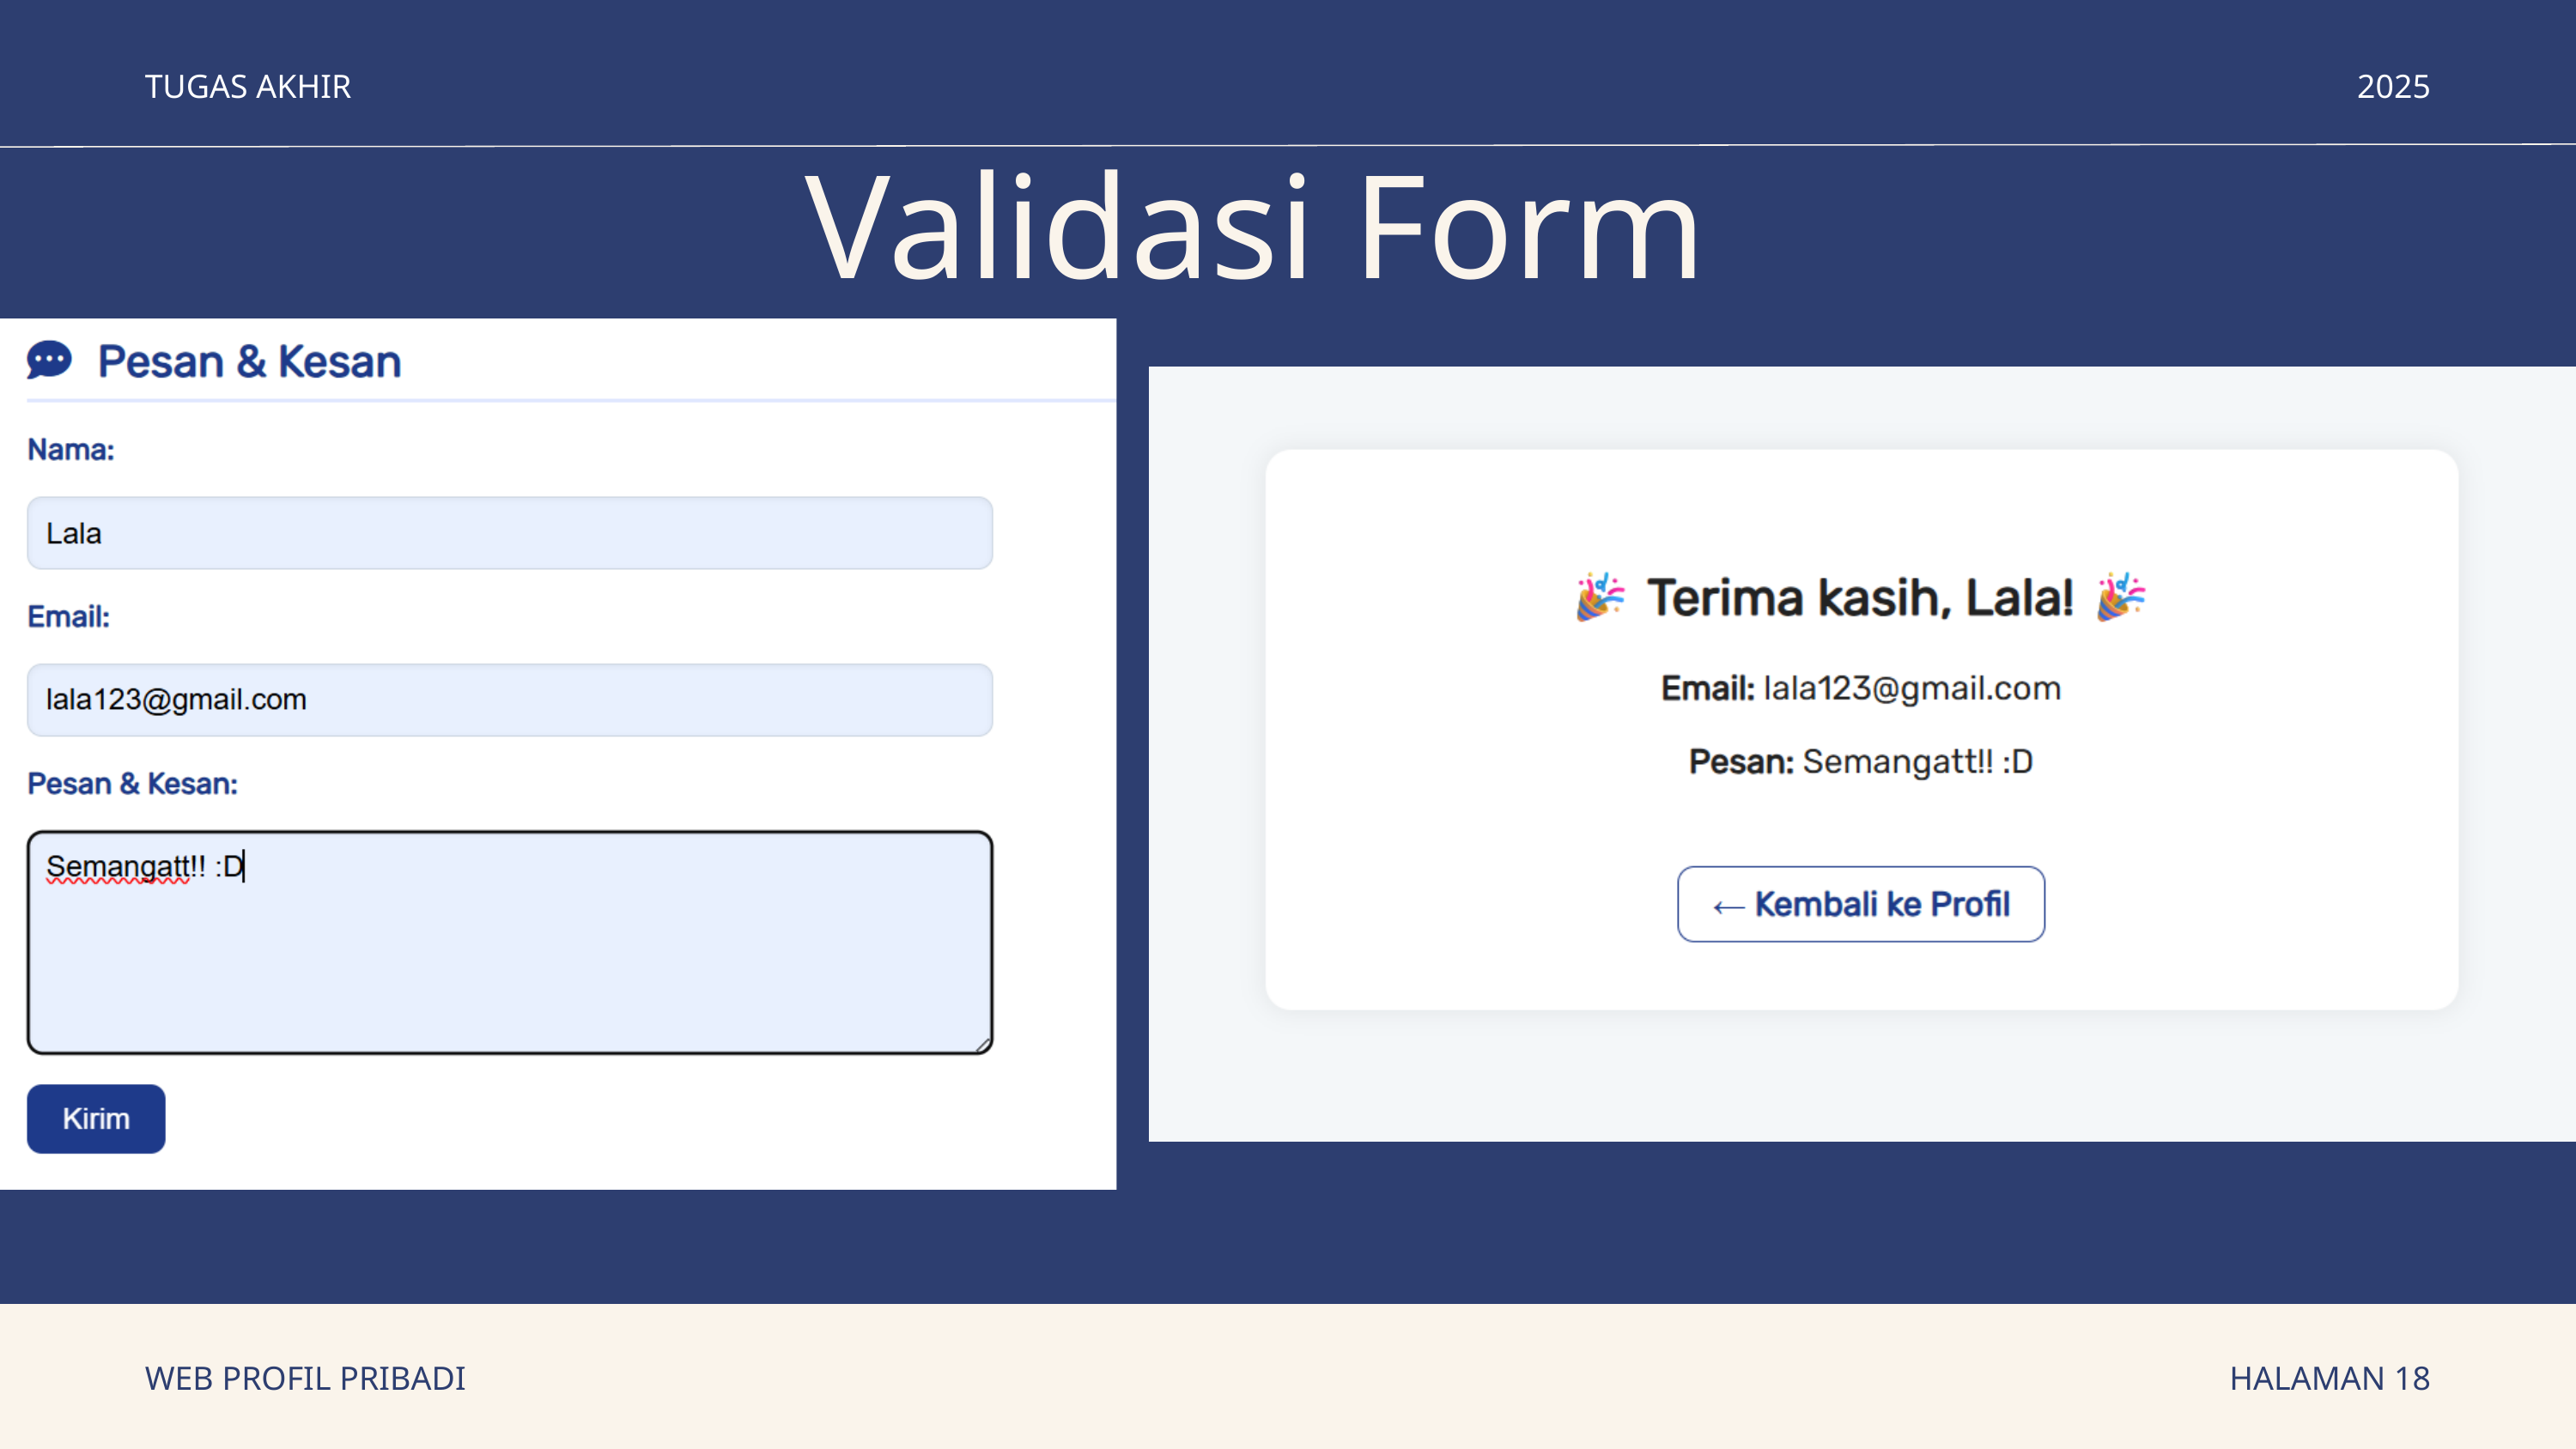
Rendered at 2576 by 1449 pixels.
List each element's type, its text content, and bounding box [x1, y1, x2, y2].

text_box [0, 318, 1117, 1190]
text_box [1149, 367, 2576, 1142]
text_box TUGAS AKHIR [144, 59, 805, 106]
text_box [0, 1303, 2576, 1449]
text_box 2025 [1770, 59, 2432, 106]
text_box Validasi Form [805, 135, 2576, 307]
